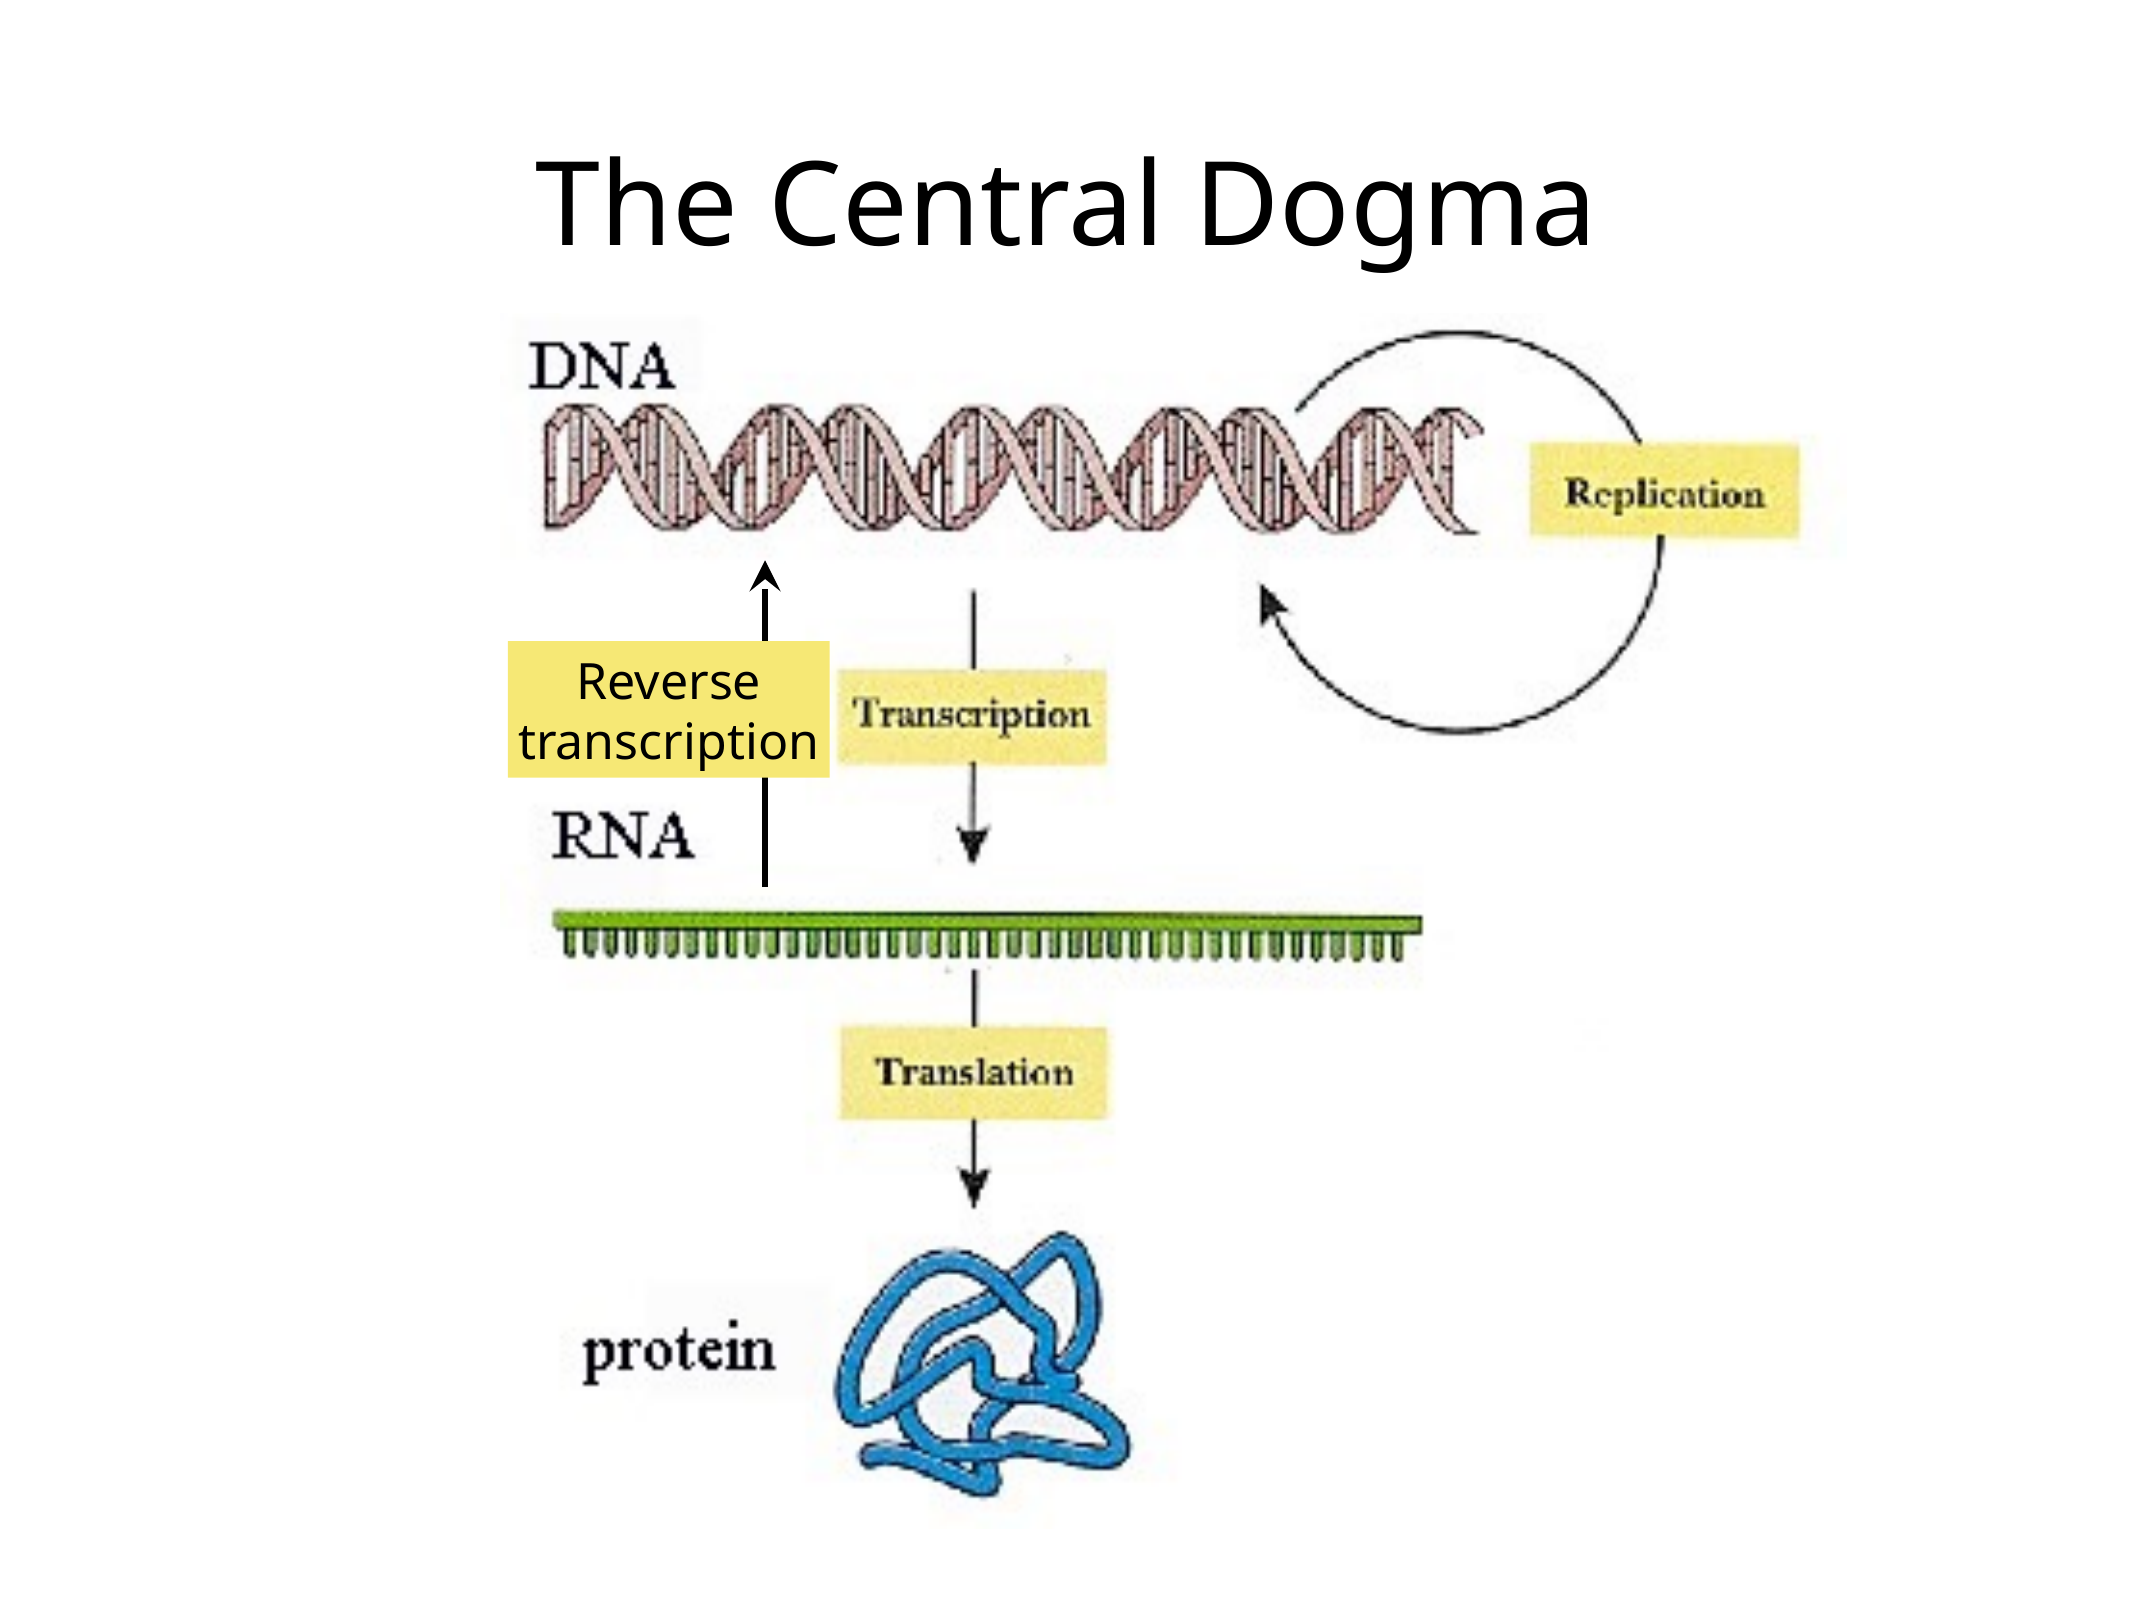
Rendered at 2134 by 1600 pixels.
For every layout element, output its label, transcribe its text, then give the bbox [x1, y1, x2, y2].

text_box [507, 559, 830, 888]
title The Central Dogma [155, 21, 1978, 377]
picture [500, 313, 1847, 1530]
